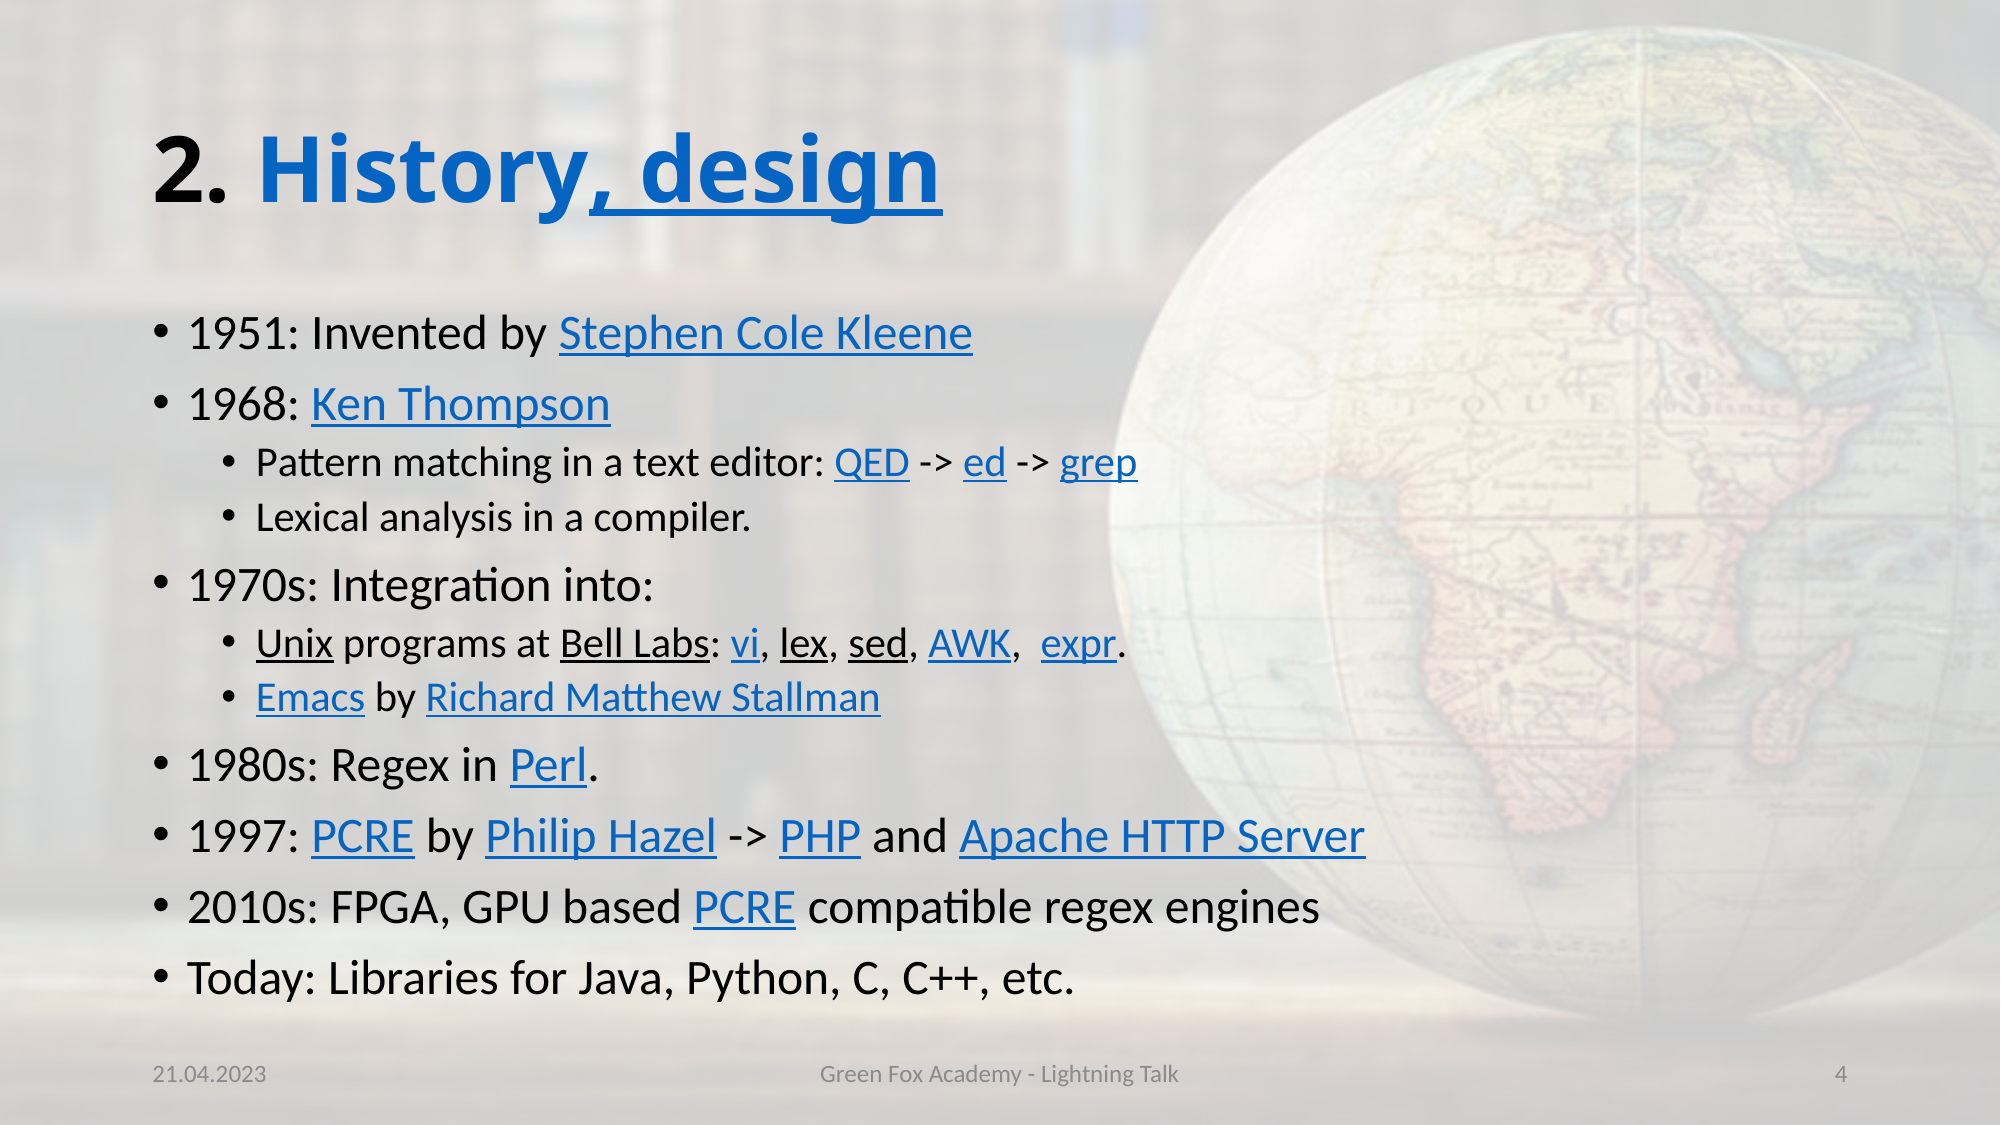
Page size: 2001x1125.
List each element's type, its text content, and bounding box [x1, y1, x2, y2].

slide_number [137, 1042, 588, 1103]
slide_number 4 [1412, 1042, 1863, 1103]
title 2. History, design [137, 59, 1863, 278]
footer Green Fox Academy - Lightning Talk [662, 1042, 1338, 1103]
list 1951: Invented by Stephen Cole Kleene 1968: Ken Thompson Pattern matching in a text editor: QED -> ed -> grep Lexical analysis in a compiler. 1970s: Integration into: Unix programs at Bell Labs: vi, lex, sed, AWK, expr. Emacs by Richard Matthew Stallman 1980s: Regex in Perl. 1997: PCRE by Philip Hazel -> PHP and Apache HTTP Server 2010s: FPGA, GPU based PCRE compatible regex engines Today: Libraries for Java, Python, C, C++, etc. [137, 299, 1863, 1014]
